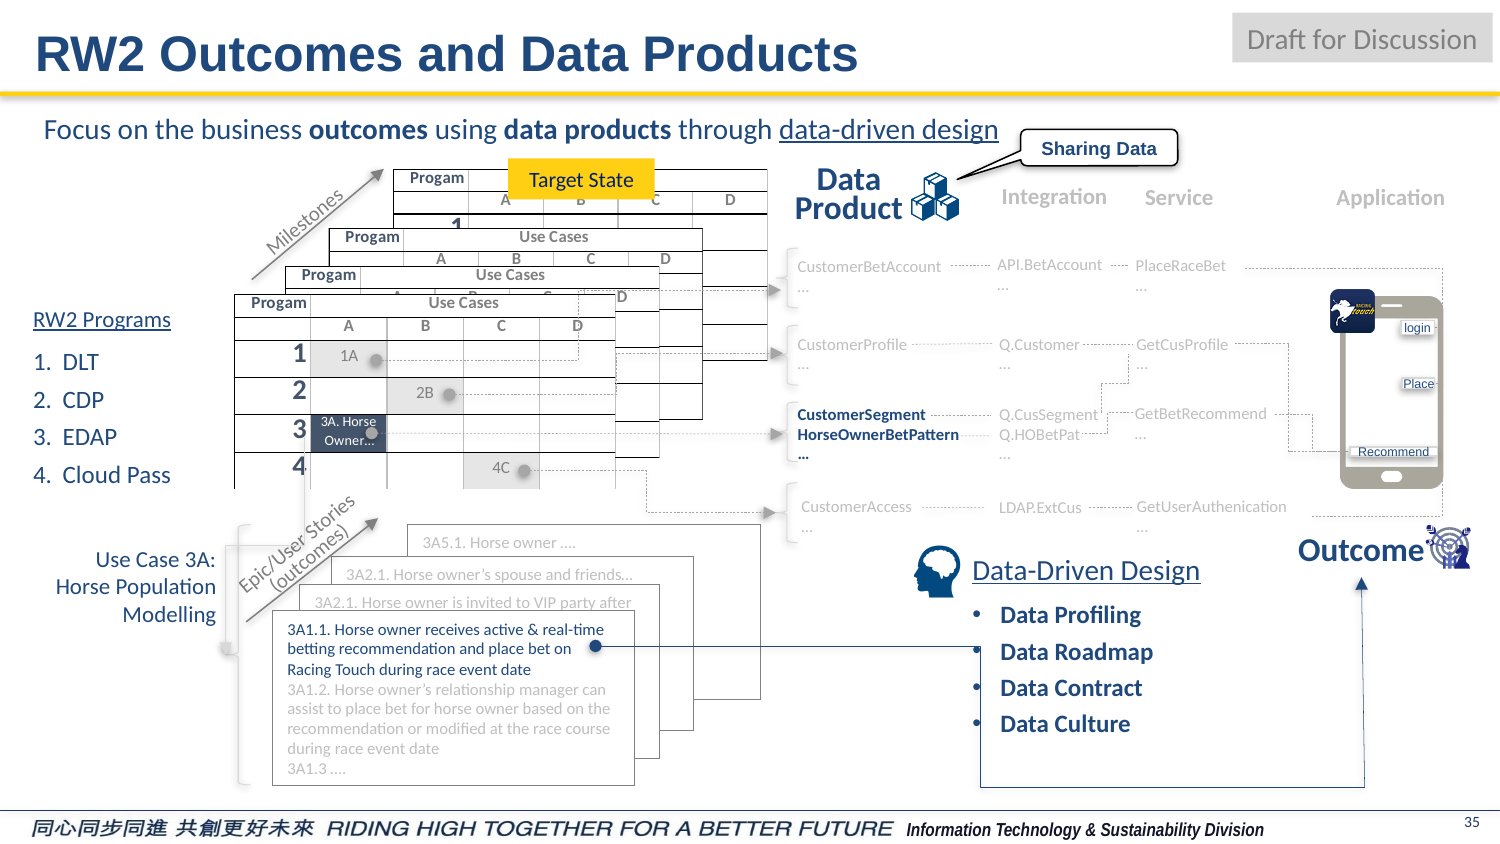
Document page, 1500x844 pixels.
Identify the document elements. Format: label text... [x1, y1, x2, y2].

picture [0, 811, 919, 844]
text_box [595, 173, 1488, 788]
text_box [910, 543, 1314, 748]
text_box Draft for Discussion [1232, 12, 1493, 63]
slide_number 34 [1413, 803, 1496, 840]
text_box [28, 435, 590, 788]
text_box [376, 246, 590, 434]
text_box Focus on the business outcomes using data products through data-driven design [28, 102, 1015, 153]
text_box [238, 158, 372, 292]
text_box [371, 160, 985, 249]
picture [233, 293, 371, 435]
text_box Sharing Data [989, 128, 1179, 170]
text_box RW2 Programs DLT CDP EDAP Cloud Pass [18, 296, 229, 496]
title RW2 Outcomes and Data Products [19, 13, 1370, 77]
